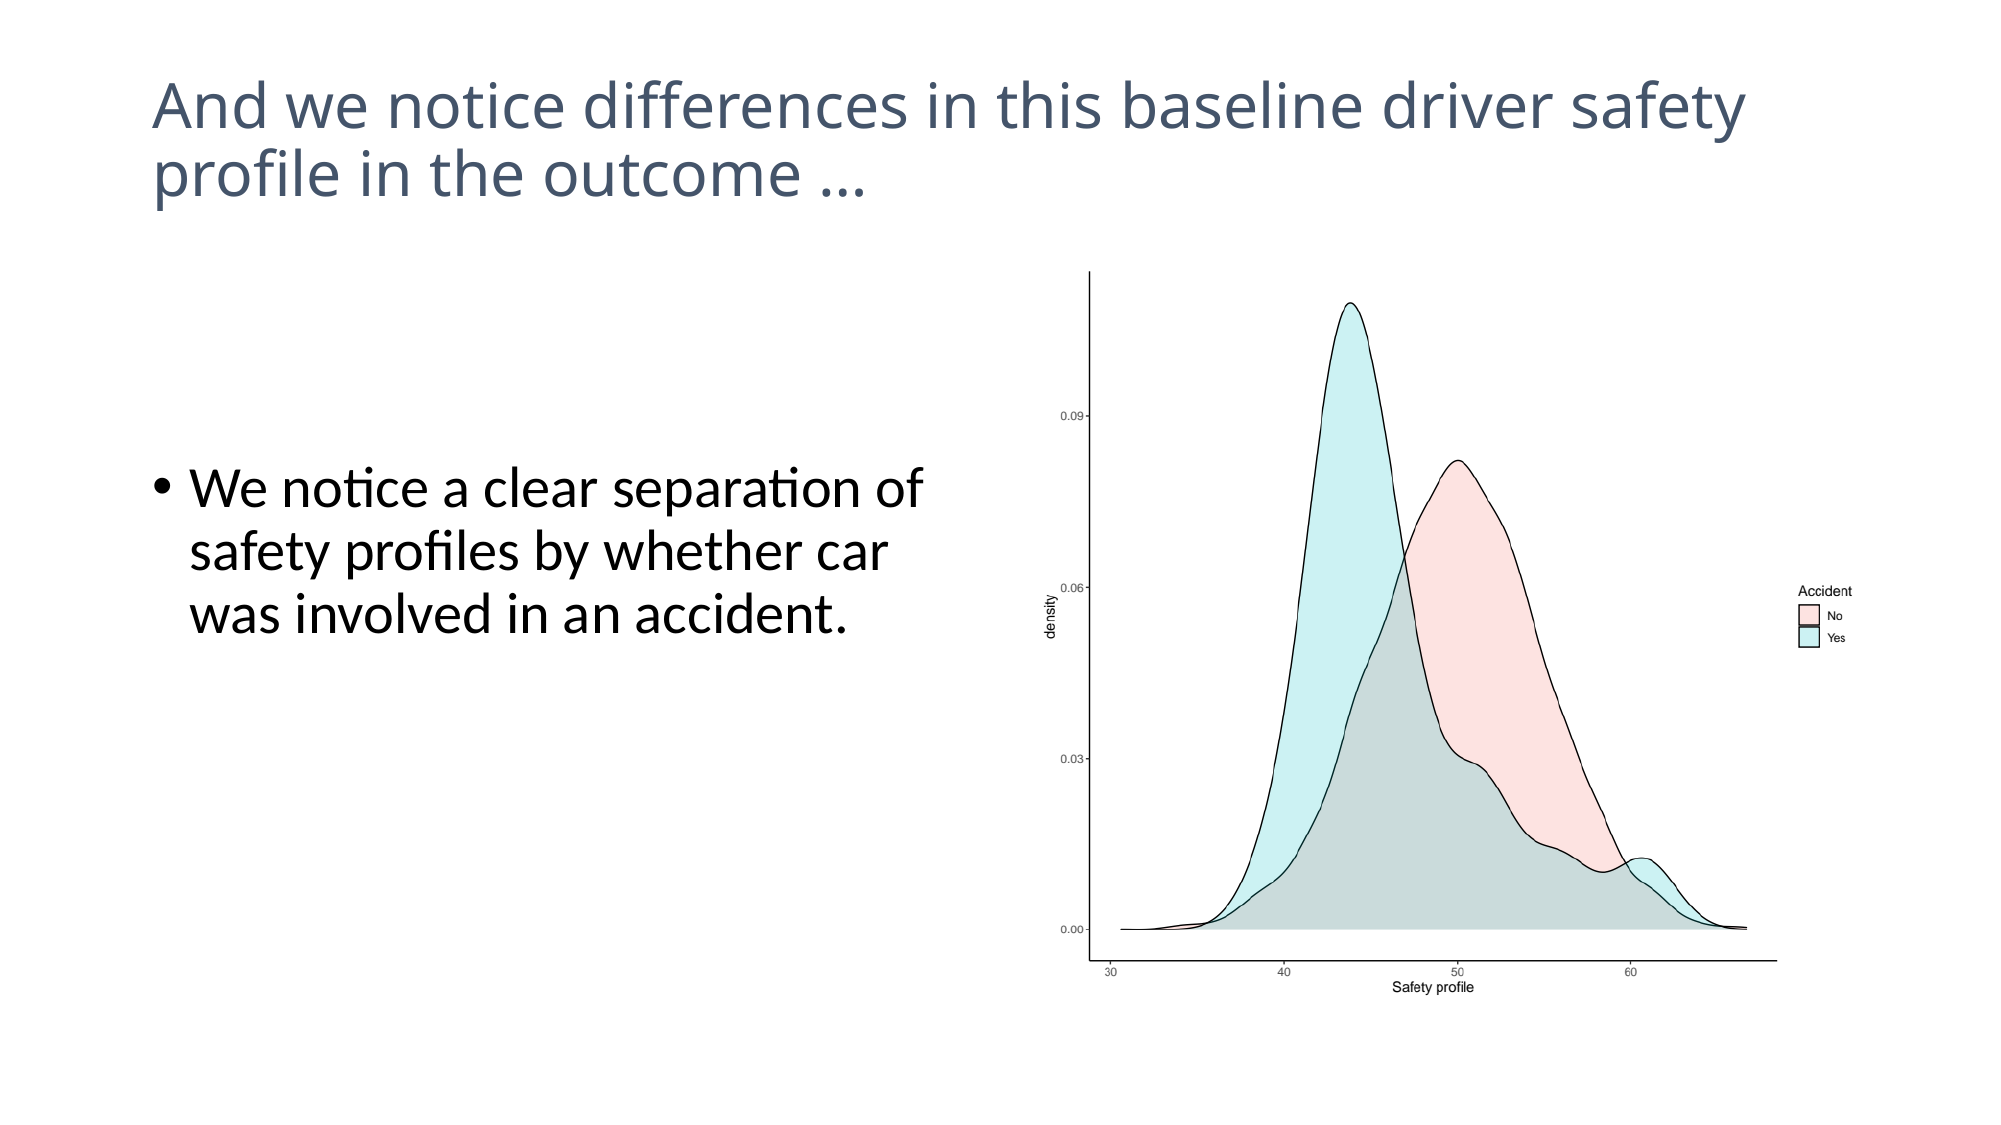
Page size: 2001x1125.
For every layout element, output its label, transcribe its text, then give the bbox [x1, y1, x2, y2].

title And we notice differences in this baseline driver safety profile in the outcome … [137, 58, 1864, 217]
list We notice a clear separation of safety profiles by whether car was involved in an accident. [137, 450, 964, 1004]
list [1037, 264, 1864, 999]
